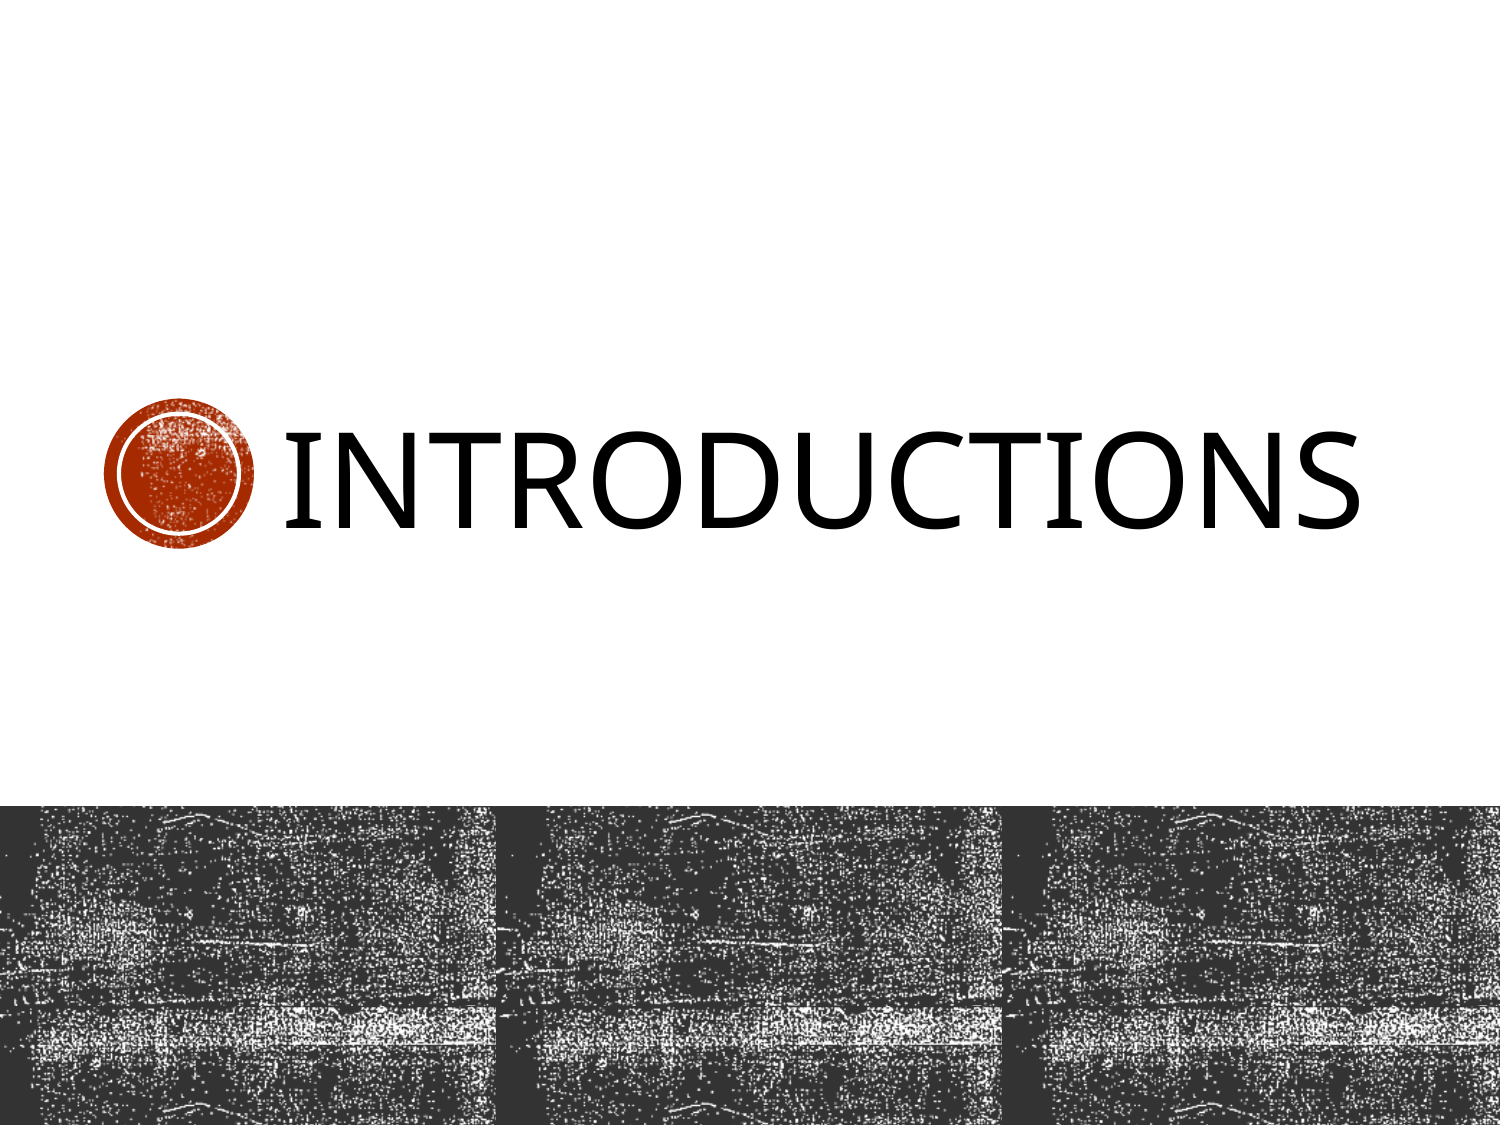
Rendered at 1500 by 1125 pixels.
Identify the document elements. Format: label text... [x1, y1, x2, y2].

title Introductions [266, 201, 1409, 779]
